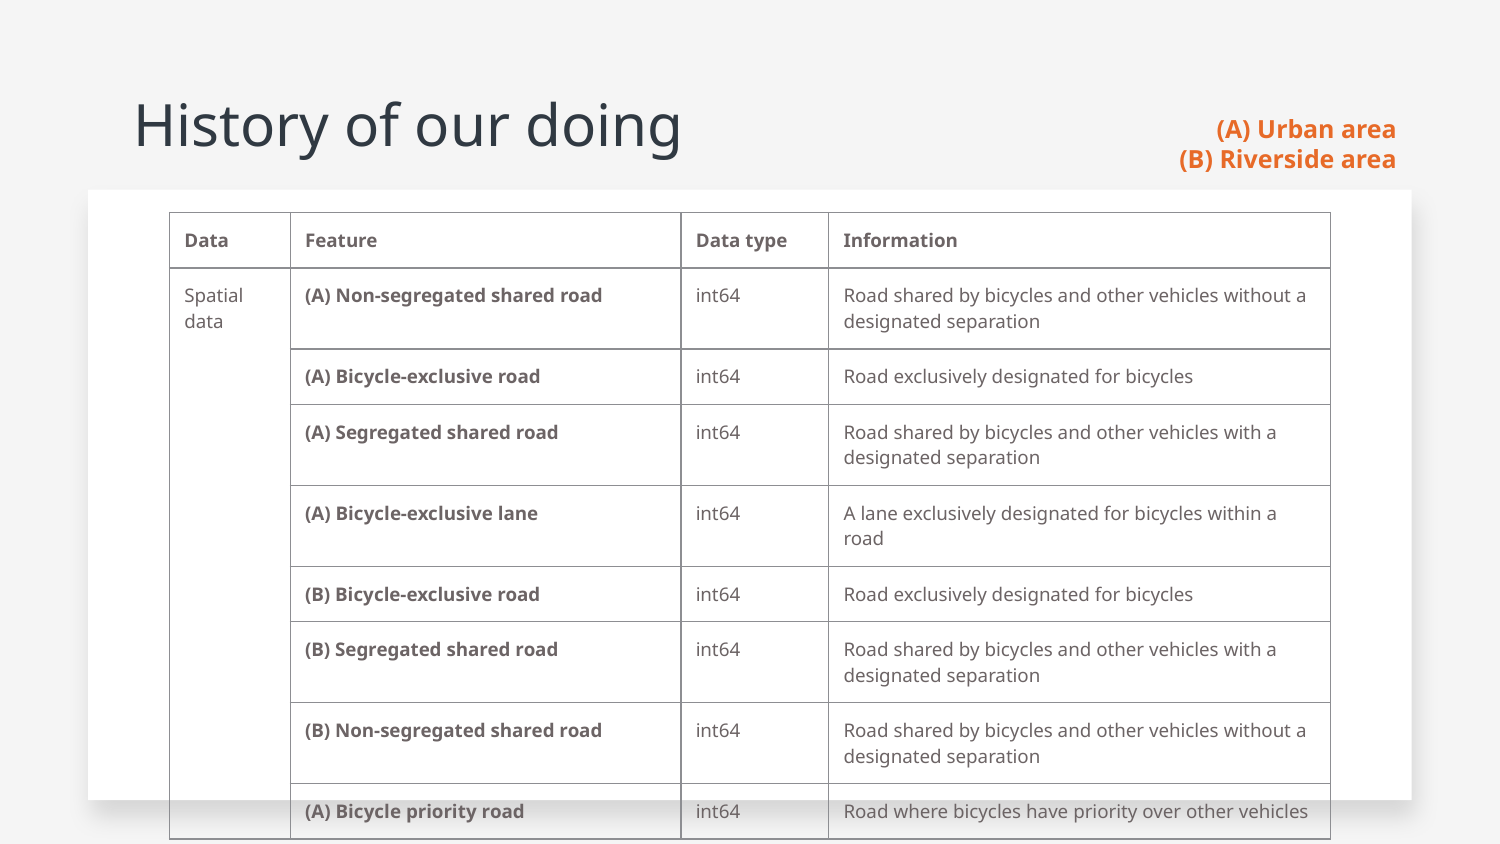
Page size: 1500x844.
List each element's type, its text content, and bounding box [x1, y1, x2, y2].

table_cell (A) Non-segregated shared road [291, 269, 680, 348]
table_cell int64 [682, 622, 828, 702]
table_cell int64 [682, 784, 828, 838]
title History of our doing [118, 72, 1442, 167]
table_cell Spatial data [170, 269, 290, 838]
table_cell (B) Bicycle-exclusive road [291, 567, 680, 621]
table_cell (A) Bicycle-exclusive road [291, 350, 680, 404]
table_cell (B) Non-segregated shared road [291, 703, 680, 783]
table_cell int64 [682, 486, 828, 566]
table_cell (B) Segregated shared road [291, 622, 680, 702]
text_box (A) Urban area (B) Riverside area [919, 98, 1412, 189]
table_cell Road exclusively designated for bicycles [829, 350, 1330, 404]
table_cell (A) Bicycle-exclusive lane [291, 486, 680, 566]
table_cell Road shared by bicycles and other vehicles with a designated separation [829, 622, 1330, 702]
table_cell int64 [682, 269, 828, 348]
table_header Feature [291, 213, 680, 267]
table_cell Road where bicycles have priority over other vehicles [829, 784, 1330, 838]
table_cell (A) Segregated shared road [291, 405, 680, 485]
table_header Information [829, 213, 1330, 267]
table_cell int64 [682, 350, 828, 404]
table_cell (A) Bicycle priority road [291, 784, 680, 838]
table_cell Road shared by bicycles and other vehicles with a designated separation [829, 405, 1330, 485]
table_cell Road exclusively designated for bicycles [829, 567, 1330, 621]
table_header Data [170, 213, 290, 267]
table_cell int64 [682, 405, 828, 485]
table_cell A lane exclusively designated for bicycles within a road [829, 486, 1330, 566]
table_cell int64 [682, 703, 828, 783]
table_cell Road shared by bicycles and other vehicles without a designated separation [829, 703, 1330, 783]
table_header Data type [682, 213, 828, 267]
table_cell int64 [682, 567, 828, 621]
text_box [88, 189, 1412, 801]
table_cell Road shared by bicycles and other vehicles without a designated separation [829, 269, 1330, 348]
